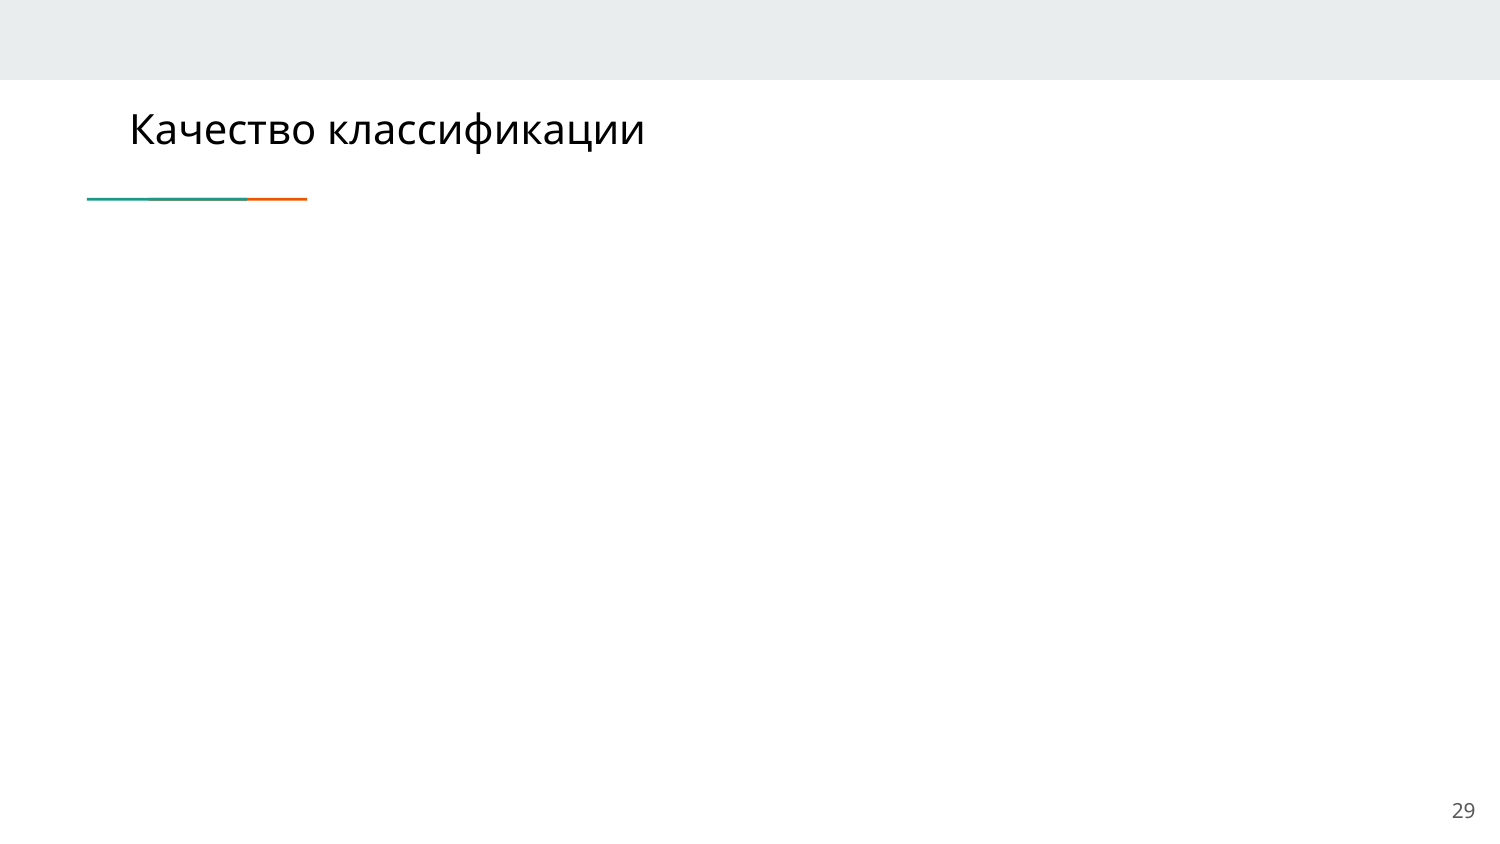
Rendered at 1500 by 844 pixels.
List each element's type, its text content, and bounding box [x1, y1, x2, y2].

slide_number ‹#› [1400, 779, 1491, 844]
title Качество классификации [114, 87, 1500, 176]
